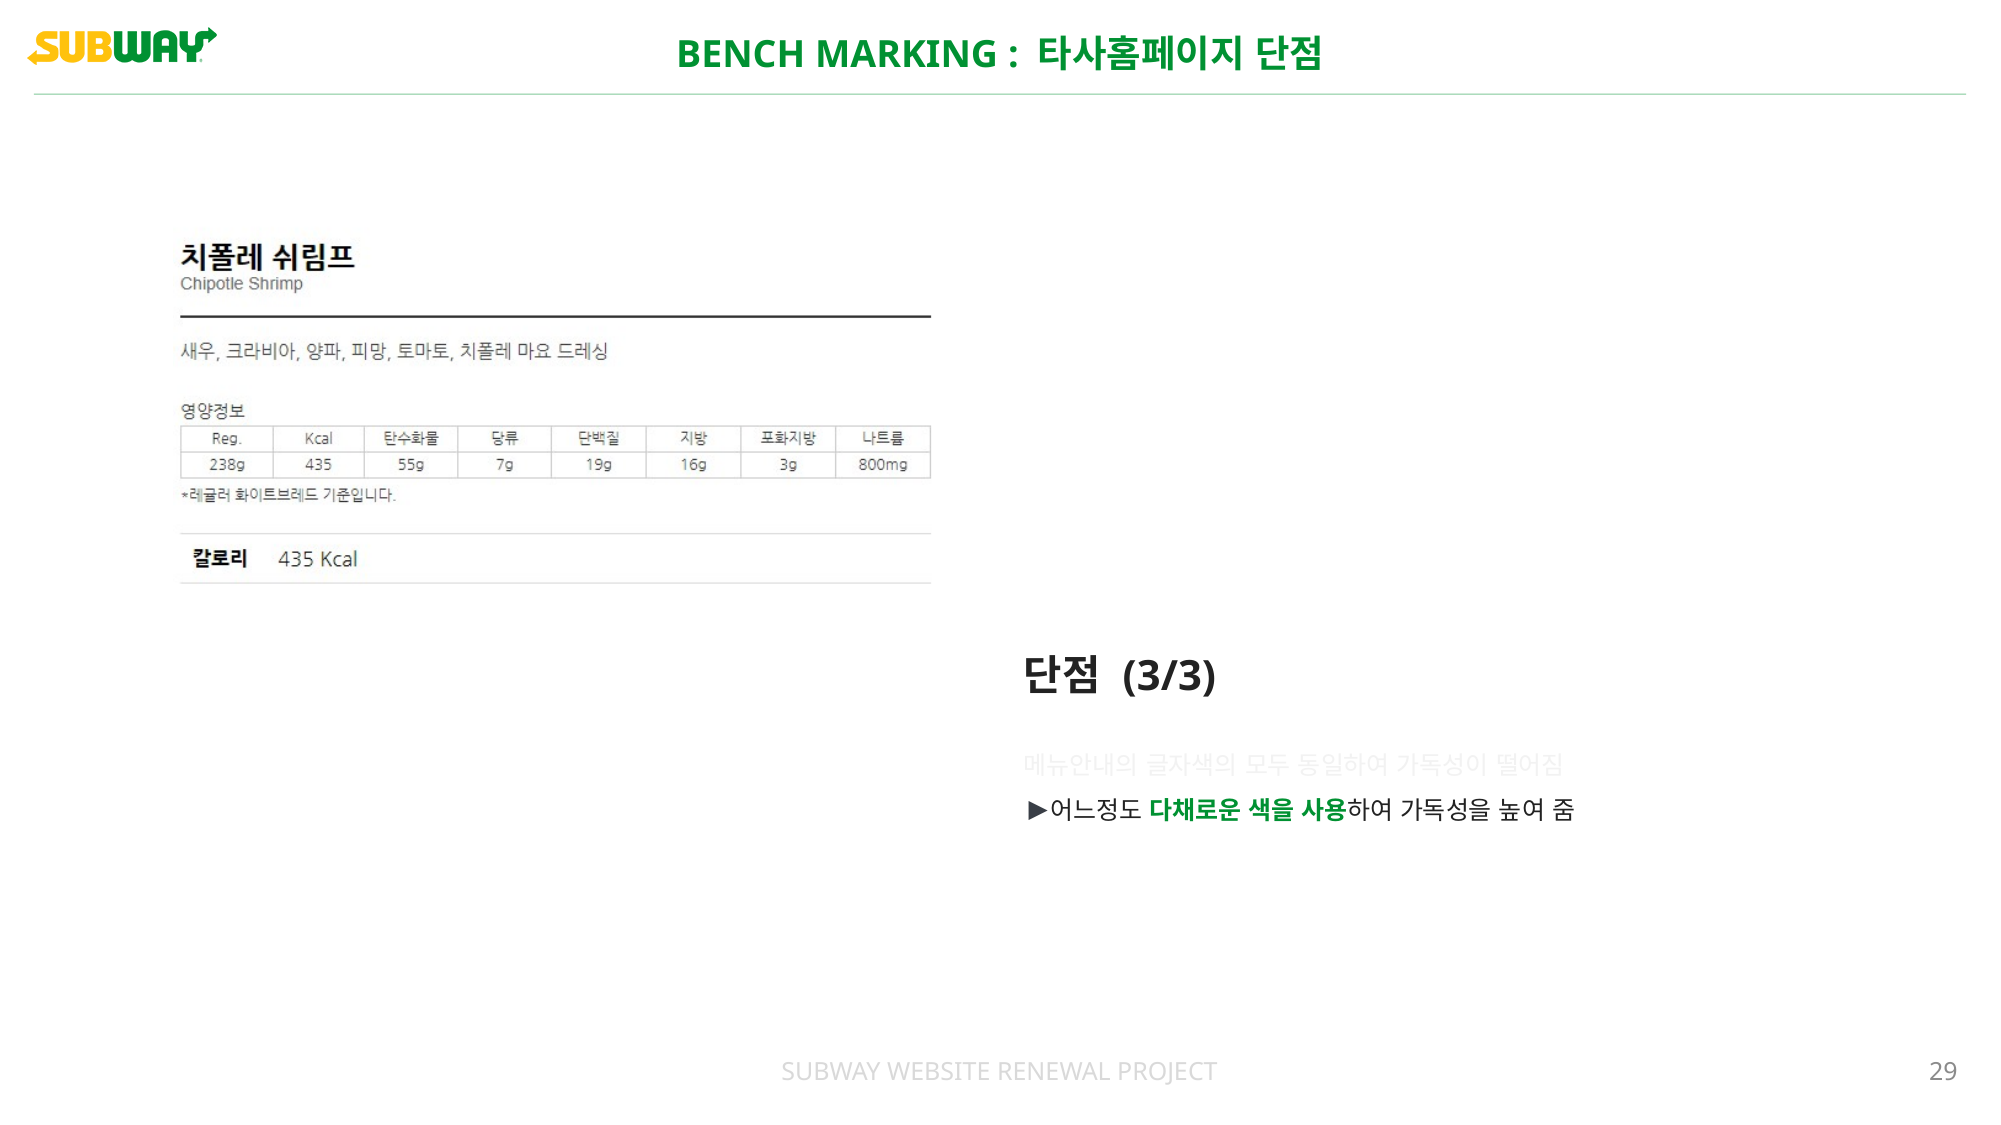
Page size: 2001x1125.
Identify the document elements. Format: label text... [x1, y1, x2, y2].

picture [173, 208, 941, 590]
slide_number 29 [1522, 1042, 1973, 1103]
text_box 단점 (3/3) 메뉴안내의 글자색의 모두 동일하여 가독성이 떨어짐 [1009, 641, 1580, 787]
footer SUBWAY WEBSITE RENEWAL PROJECT [662, 1042, 1338, 1103]
picture [27, 27, 208, 65]
text_box BENCH MARKING : 타사홈페이지 단점 [208, 22, 1792, 83]
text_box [1011, 785, 1587, 833]
